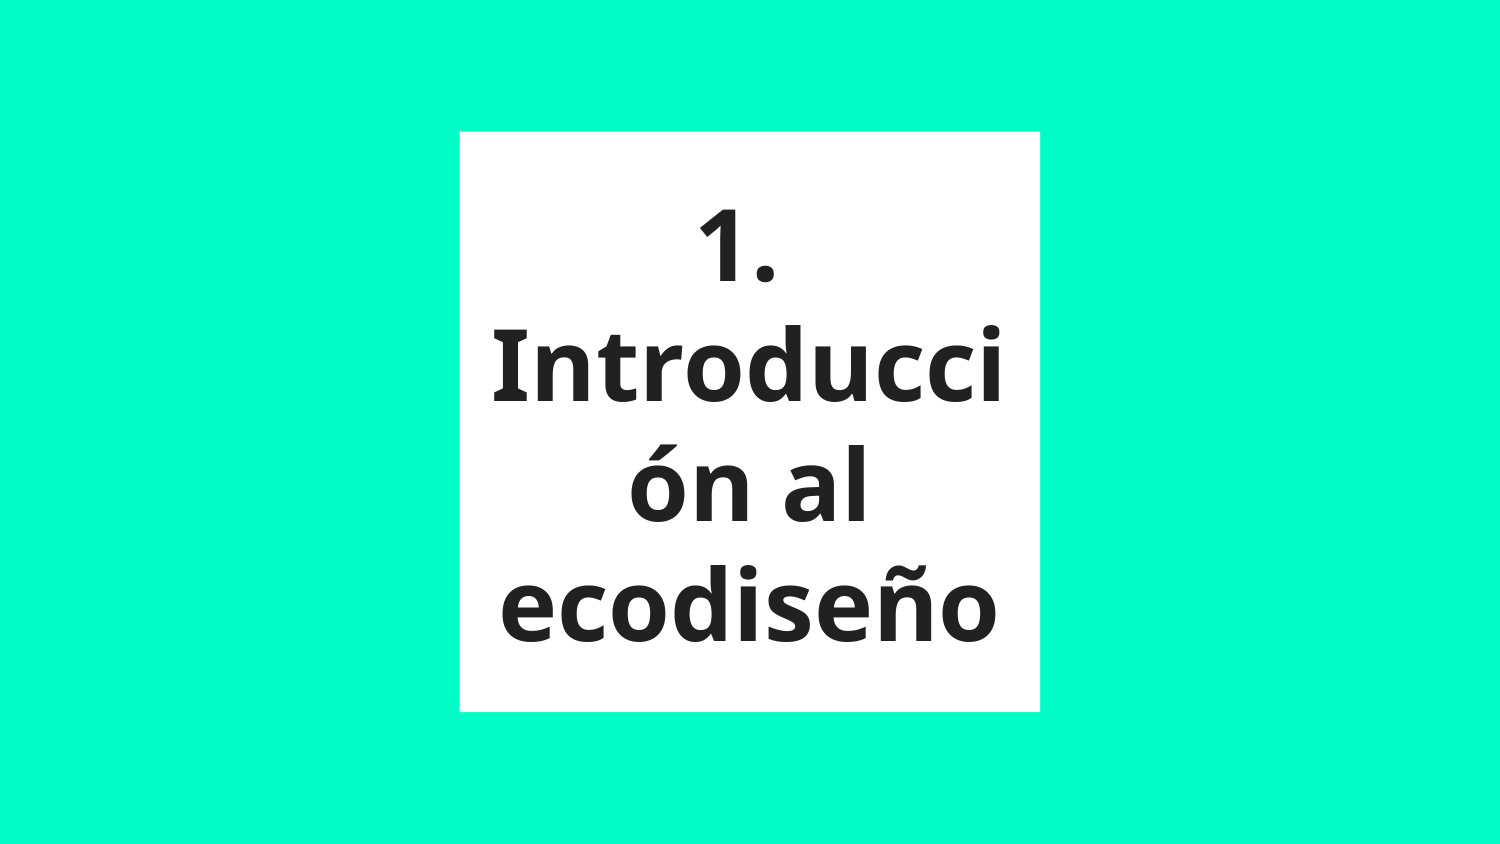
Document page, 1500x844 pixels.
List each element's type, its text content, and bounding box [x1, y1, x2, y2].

title 1. Introducción al ecodiseño [459, 131, 1041, 713]
